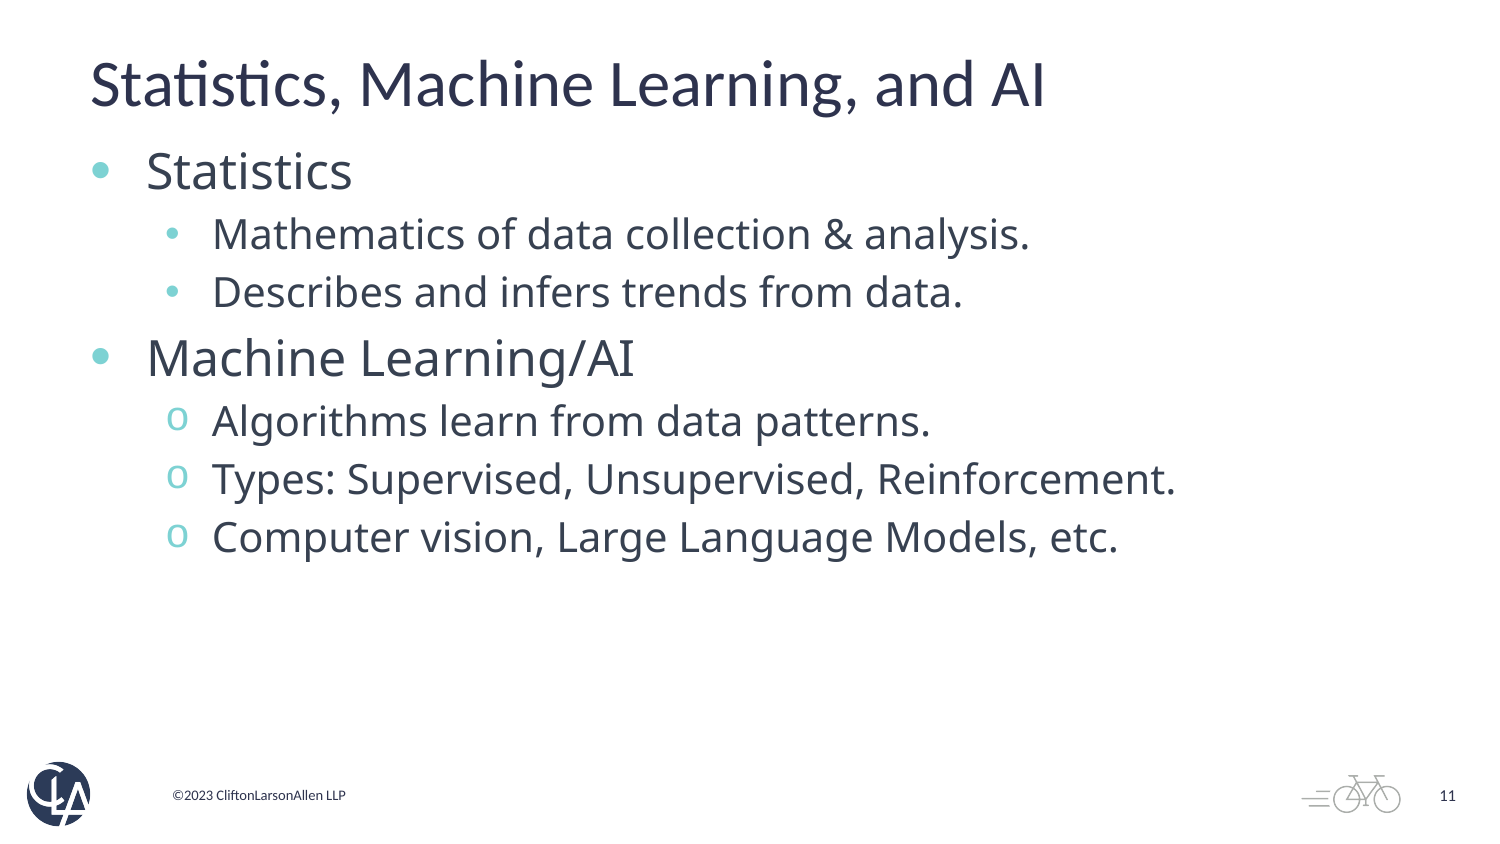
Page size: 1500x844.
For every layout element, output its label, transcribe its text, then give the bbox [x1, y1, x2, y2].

picture [1299, 773, 1403, 815]
title Statistics, Machine Learning, and AI [74, 23, 1426, 131]
picture [26, 761, 91, 827]
list Statistics Mathematics of data collection & analysis. Describes and infers trends from data. Machine Learning/AI Algorithms learn from data patterns. Types: Supervised, Unsupervised, Reinforcement. Computer vision, Large Language Models, etc. [74, 131, 1426, 735]
slide_number 11 [1406, 766, 1472, 823]
